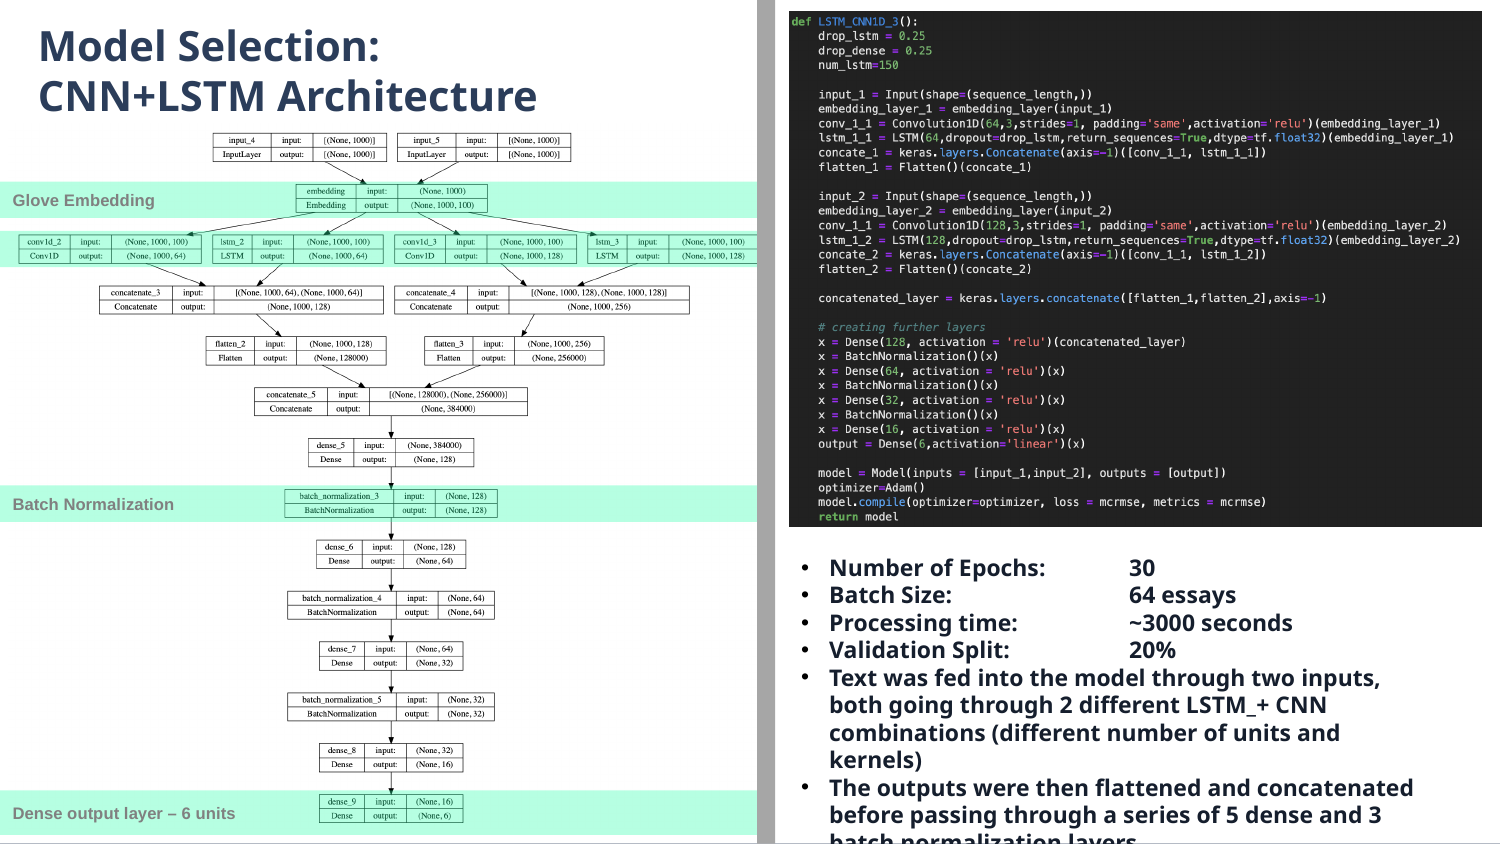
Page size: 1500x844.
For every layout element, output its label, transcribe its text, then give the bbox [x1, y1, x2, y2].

picture [8, 123, 767, 830]
picture [788, 11, 1482, 527]
text_box [755, 0, 777, 844]
title Model Selection: CNN+LSTM Architecture [22, 4, 611, 81]
text_box [0, 0, 755, 179]
text_box [0, 837, 755, 844]
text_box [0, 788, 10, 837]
text_box Number of Epochs: 30 Batch Size: 64 essays Processing time: ~3000 seconds Validation Split: 20% Text was fed into the model through two inputs, both going through 2 different LSTM_+ CNN combinations (different number of units and kernels) The outputs were then flattened and concatenated before passing through a series of 5 dense and 3 batch normalization layers [786, 538, 1443, 712]
text_box [777, 0, 1500, 844]
